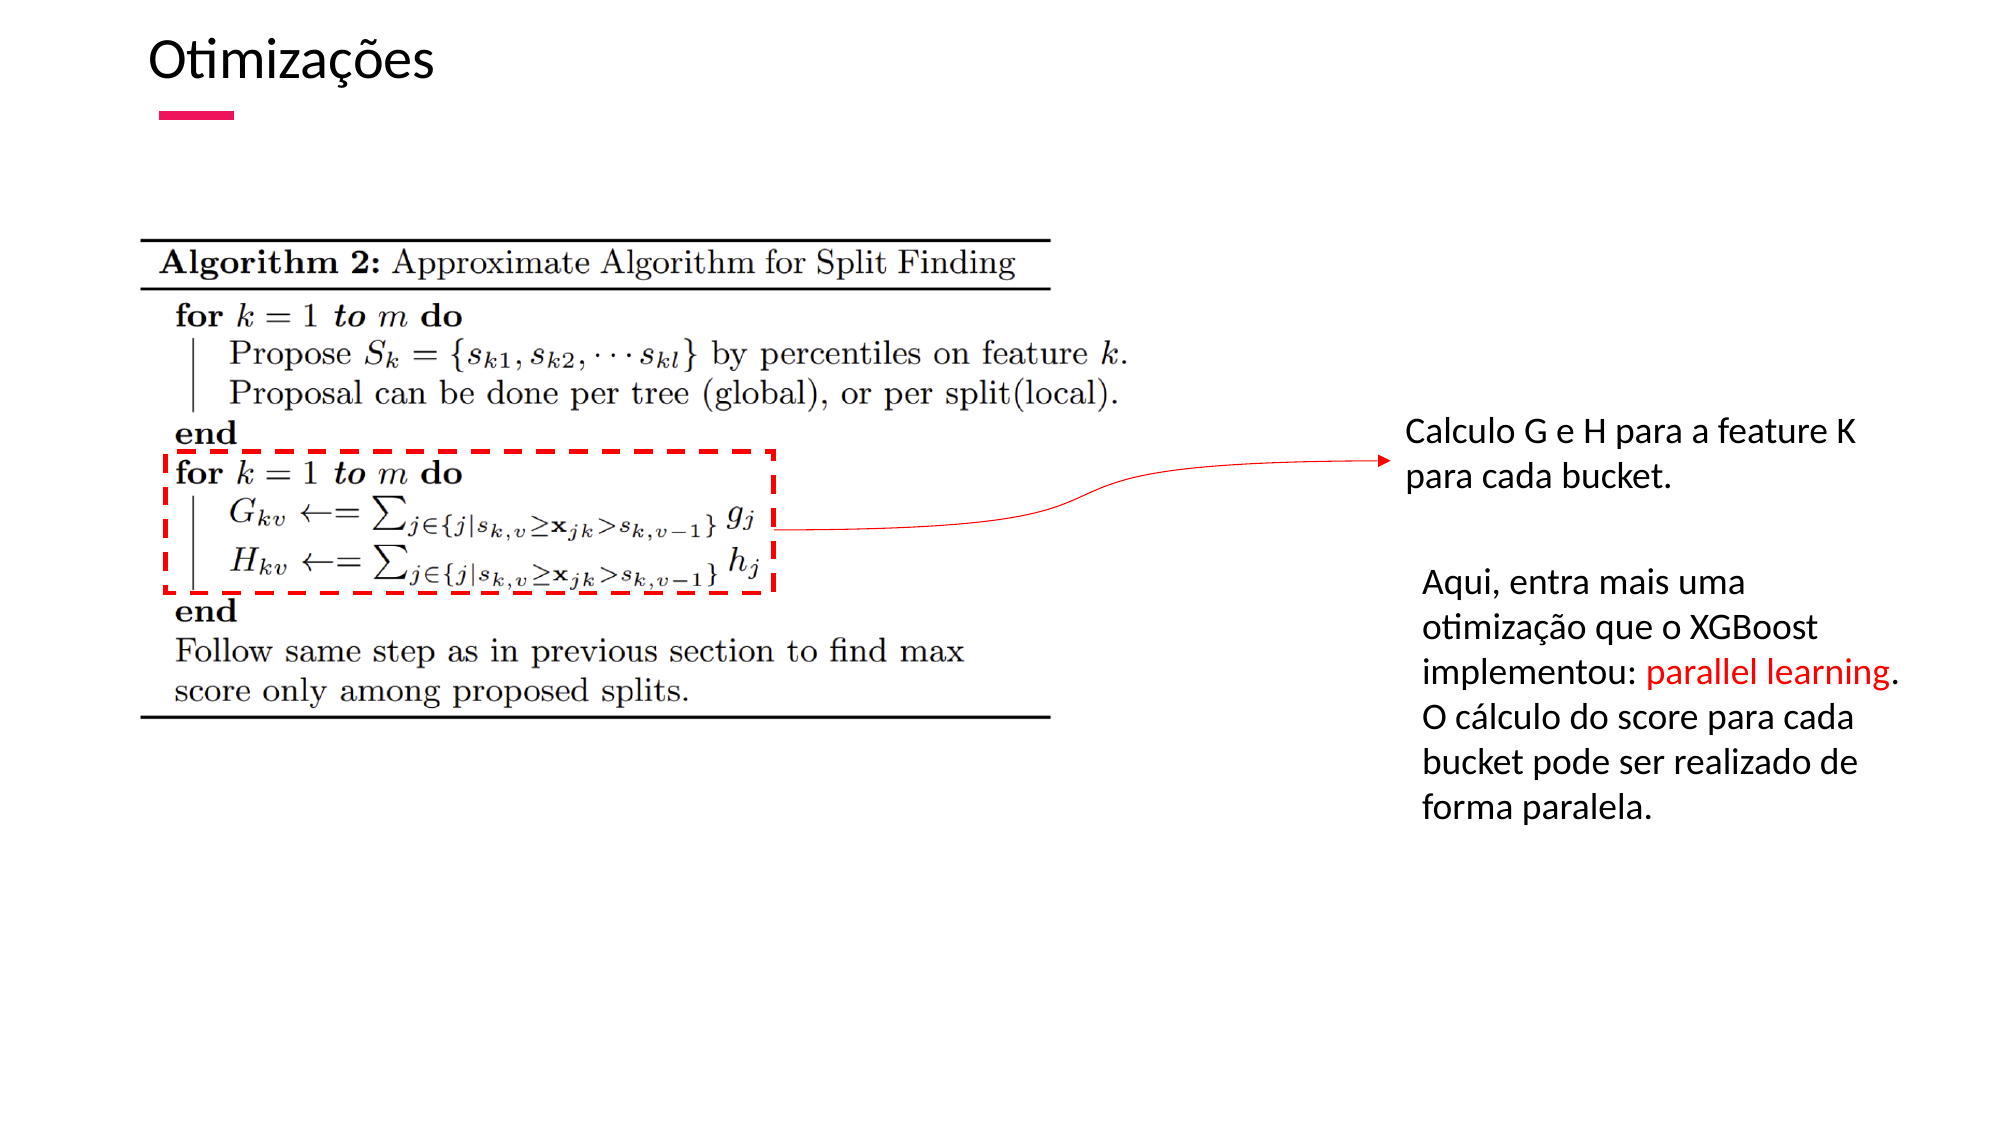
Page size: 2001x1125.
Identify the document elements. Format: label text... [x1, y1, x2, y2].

picture [133, 232, 1133, 722]
text_box Otimizações [133, 13, 1132, 98]
text_box Calculo G e H para a feature K para cada bucket. [1390, 398, 1890, 504]
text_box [773, 460, 1391, 530]
text_box Aqui, entra mais uma otimização que o XGBoost implementou: parallel learning. O cálculo do score para cada bucket pode ser realizado de forma paralela. [1407, 549, 1919, 835]
